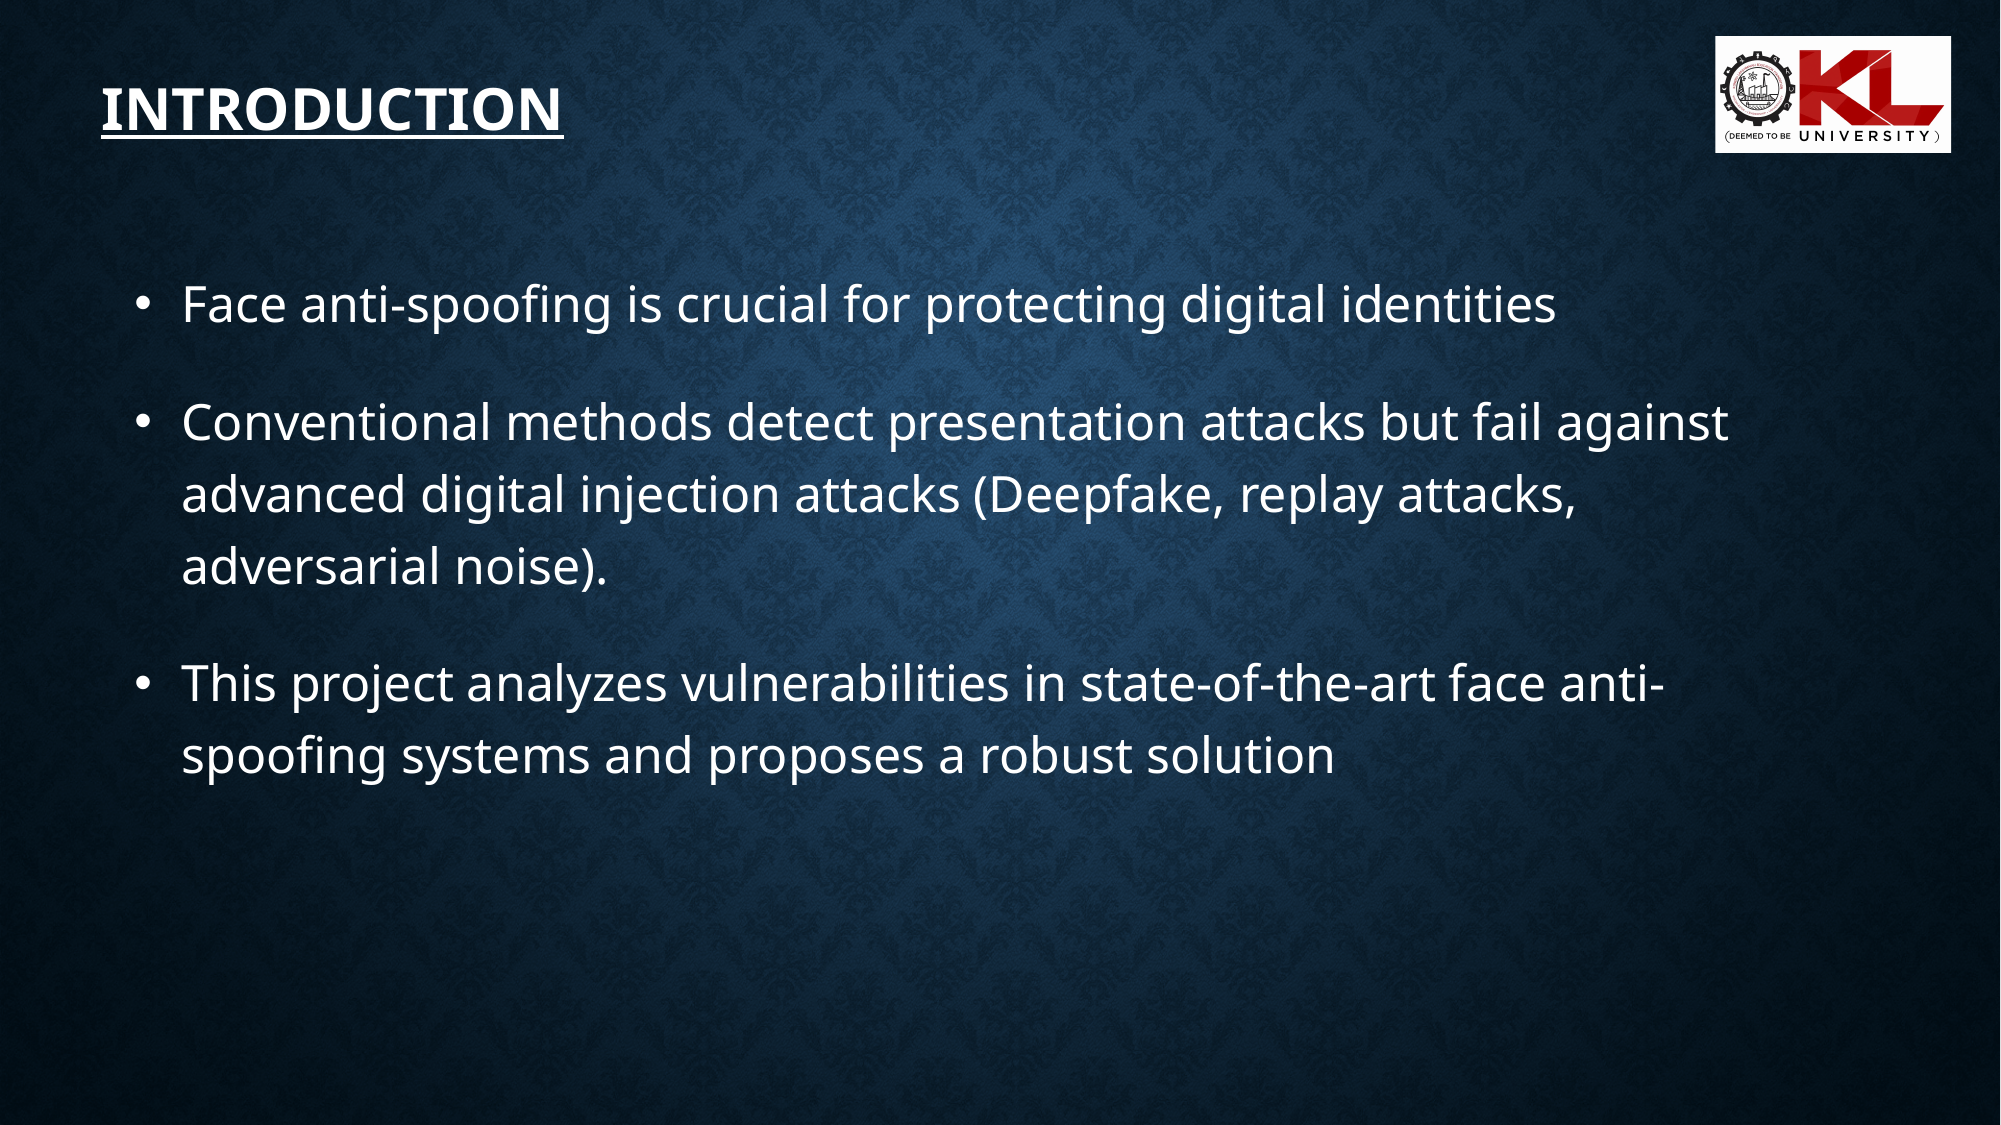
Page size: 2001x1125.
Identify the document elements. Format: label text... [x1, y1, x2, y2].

picture [1714, 36, 1952, 153]
title Introduction [86, 36, 1684, 153]
subtitle Face anti-spoofing is crucial for protecting digital identities Conventional methods detect presentation attacks but fail against advanced digital injection attacks (Deepfake, replay attacks, adversarial noise). This project analyzes vulnerabilities in state-of-the-art face anti-spoofing systems and proposes a robust solution [119, 252, 1780, 994]
